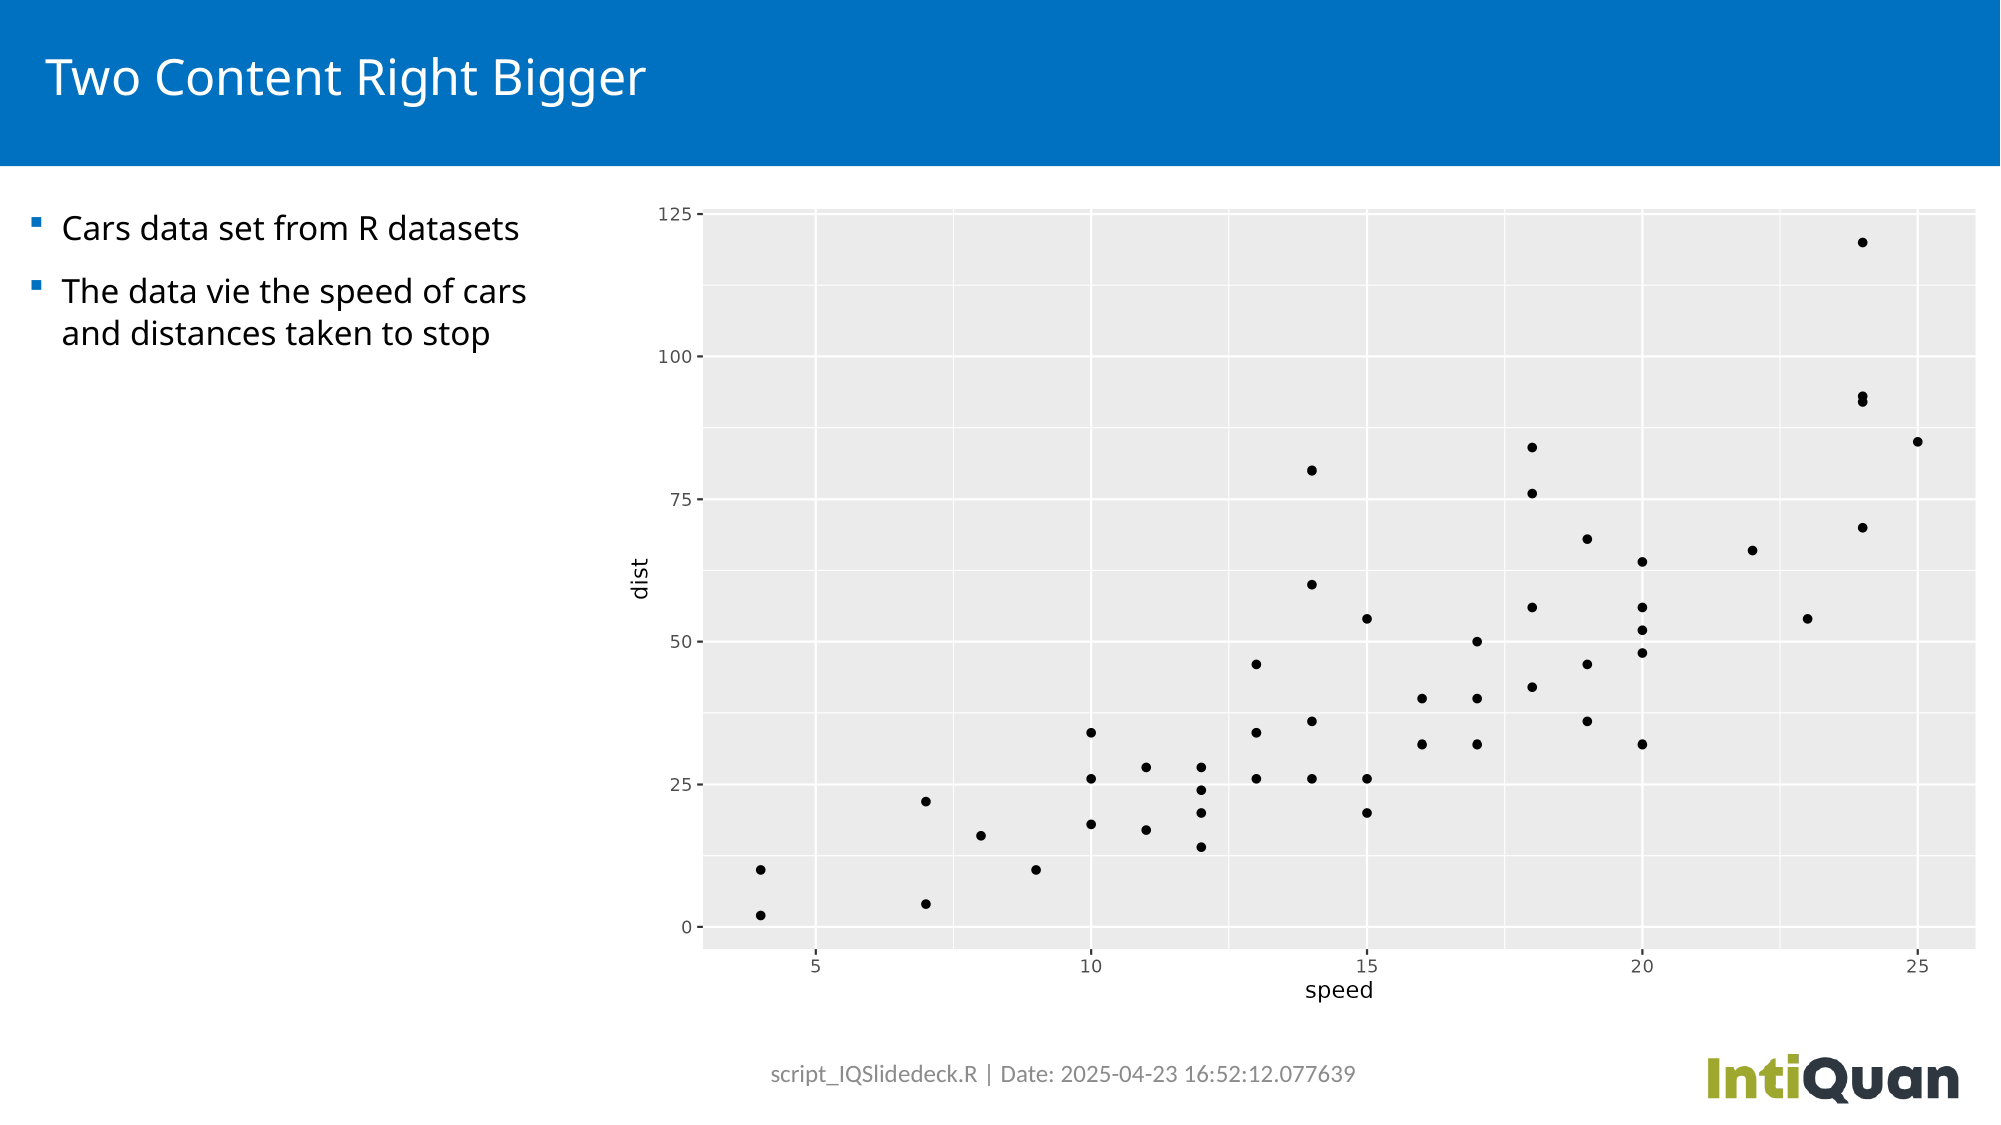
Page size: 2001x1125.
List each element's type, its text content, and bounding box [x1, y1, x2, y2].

list Cars data set from R datasets The data vie the speed of cars and distances taken to stop [13, 197, 605, 1014]
picture [1704, 1048, 1959, 1110]
title Two Content Right Bigger [0, 0, 2000, 167]
footer script_IQSlidedeck.R | Date: 2025-04-23 16:52:12.077639 [449, 1042, 1679, 1103]
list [619, 197, 1987, 1014]
